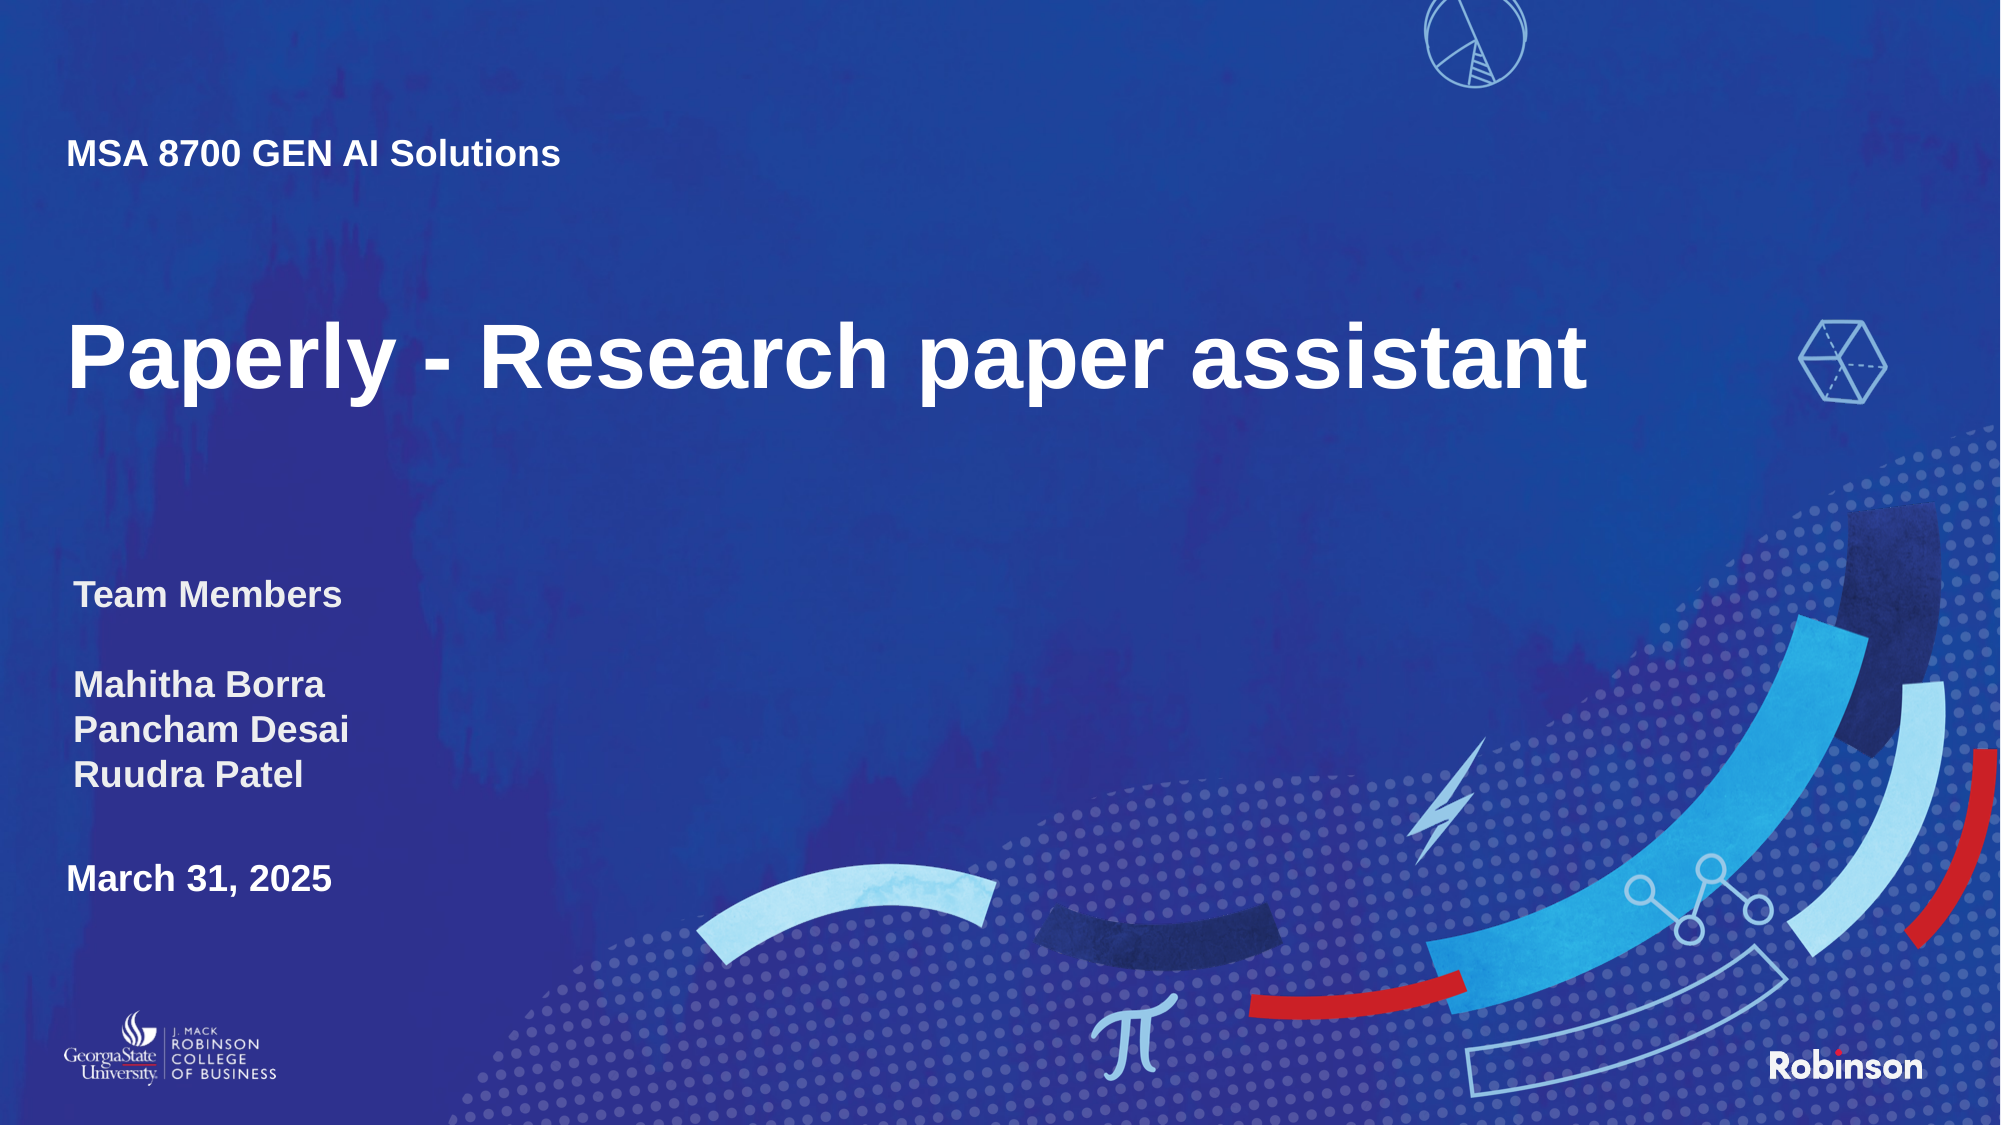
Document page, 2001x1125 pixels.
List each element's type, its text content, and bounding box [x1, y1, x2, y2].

picture [0, 0, 2001, 1125]
text_box Team Members Mahitha Borra Pancham Desai Ruudra Patel [58, 562, 425, 803]
list March 31, 2025 [66, 859, 417, 911]
subtitle MSA 8700 GEN AI Solutions [66, 134, 618, 191]
title Paperly - Research paper assistant [66, 272, 1879, 407]
